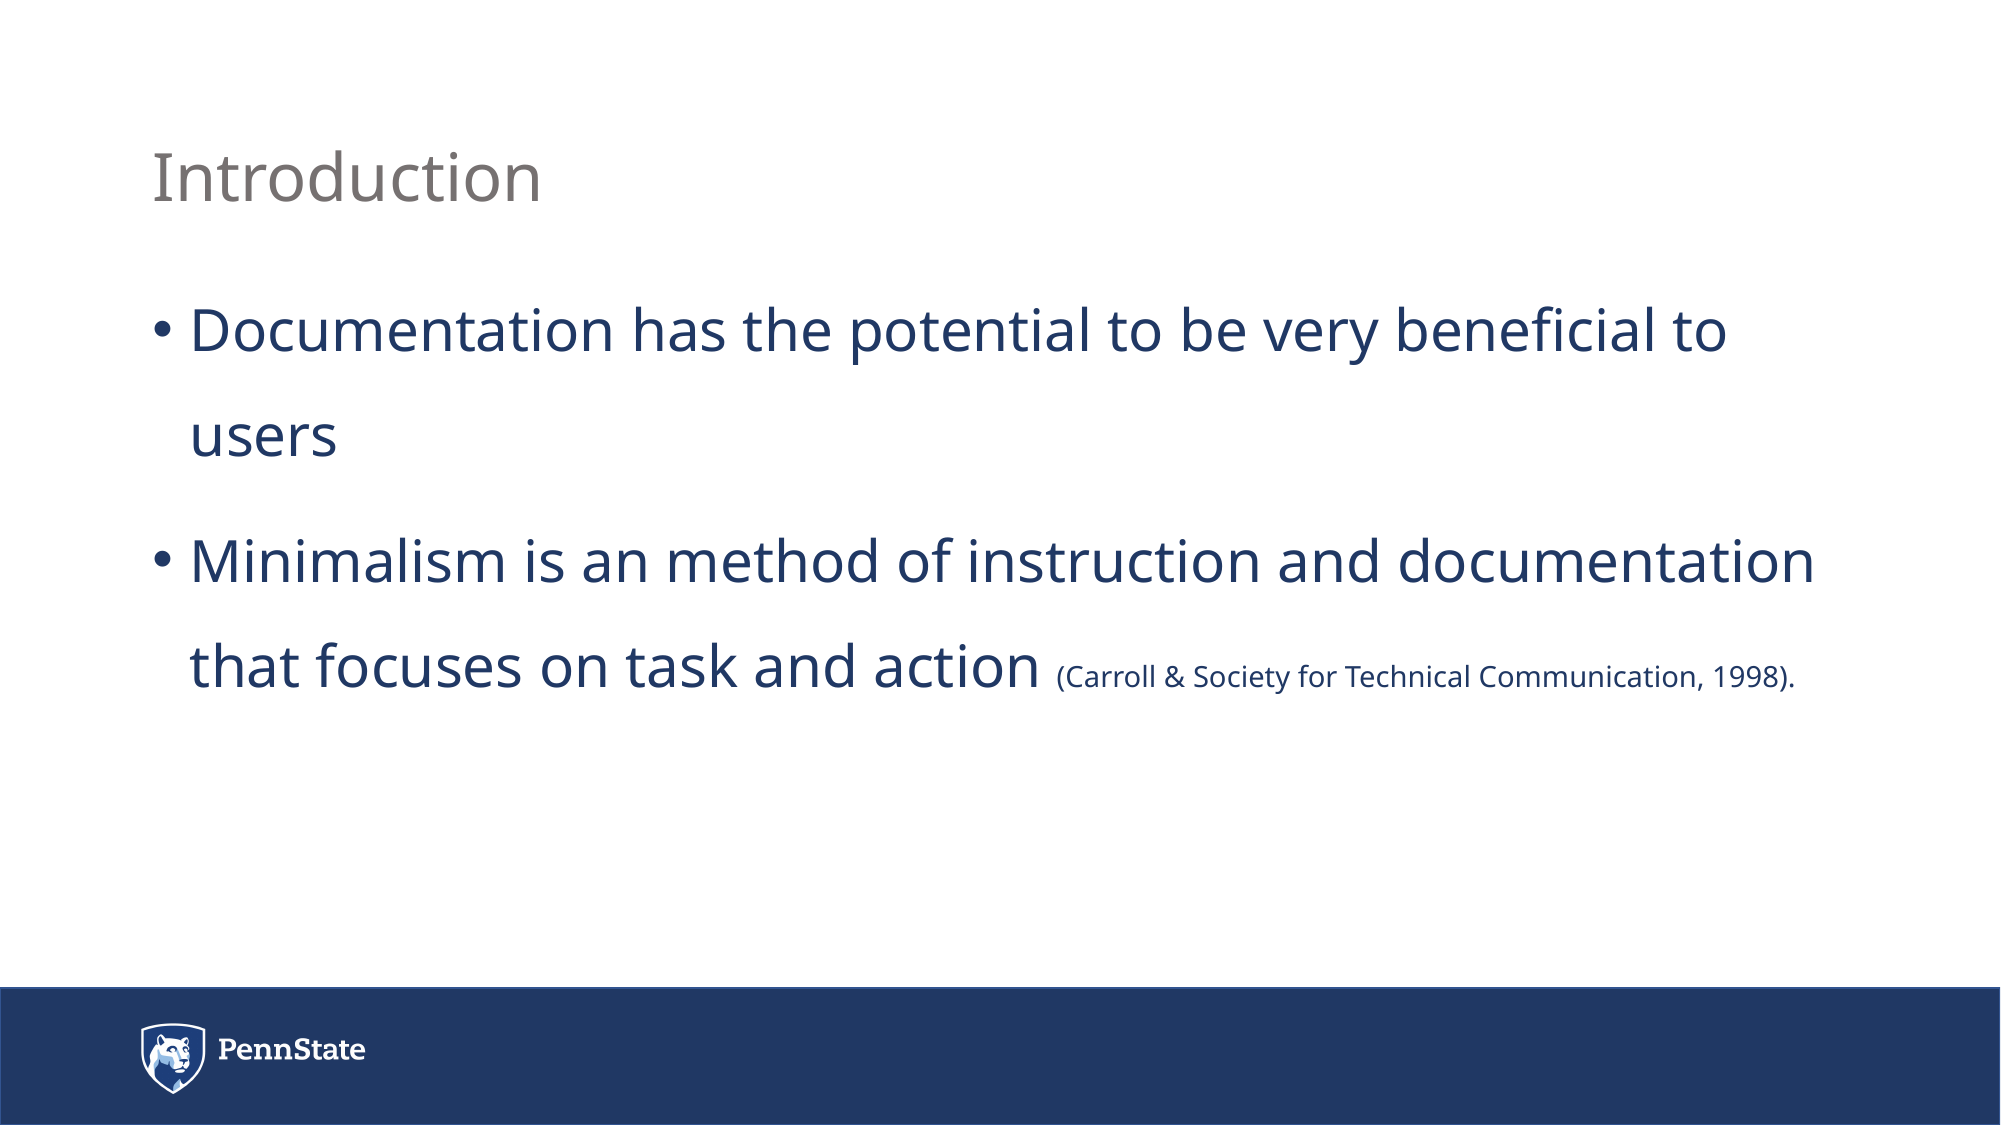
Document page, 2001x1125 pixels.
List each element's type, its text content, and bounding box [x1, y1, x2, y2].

picture [110, 992, 396, 1125]
list Documentation has the potential to be very beneficial to users Minimalism is an method of instruction and documentation that focuses on task and action (Carroll & Society for Technical Communication, 1998). [137, 250, 1863, 933]
title Introduction [137, 129, 1863, 231]
